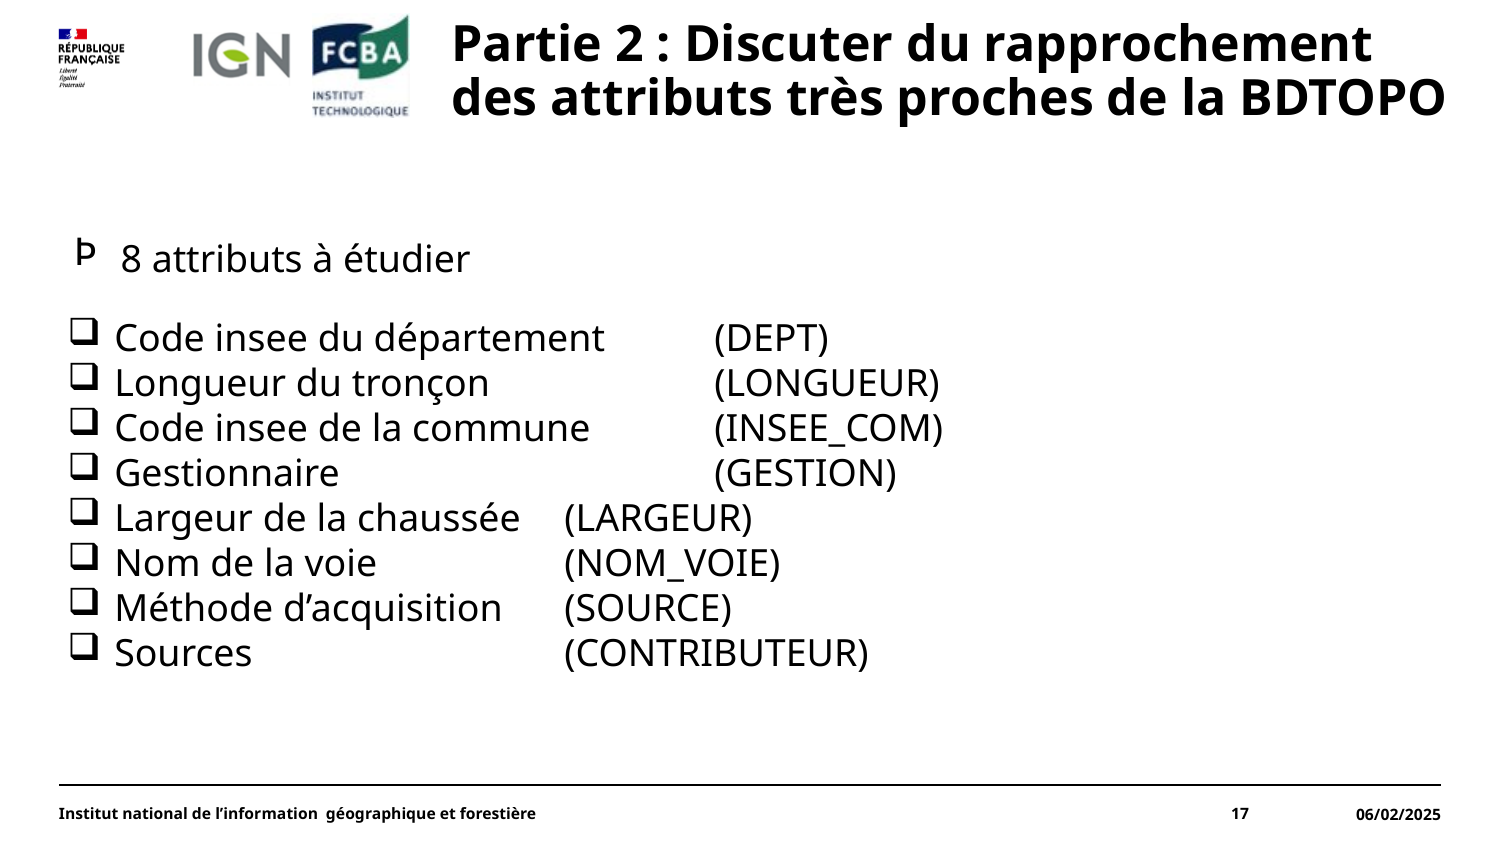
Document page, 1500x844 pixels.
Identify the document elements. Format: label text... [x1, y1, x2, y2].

text_box 8 attributs à étudier [58, 227, 740, 287]
text_box Code insee du département (DEPT) Longueur du tronçon (LONGUEUR) Code insee de la commune (INSEE_COM) Gestionnaire (GESTION) Largeur de la chaussée (LARGEUR) Nom de la voie (NOM_VOIE) Méthode d’acquisition (SOURCE) Sources (CONTRIBUTEUR) [52, 306, 1500, 682]
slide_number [1249, 784, 1441, 844]
picture [47, 17, 136, 107]
footer Institut national de l’information géographique et forestière [59, 784, 1027, 844]
title Partie 2 : Discuter du rapprochement des attributs très proches de la BDTOPO [451, 18, 1472, 137]
picture [193, 32, 291, 86]
slide_number 17 [1027, 784, 1249, 844]
picture [312, 13, 410, 118]
